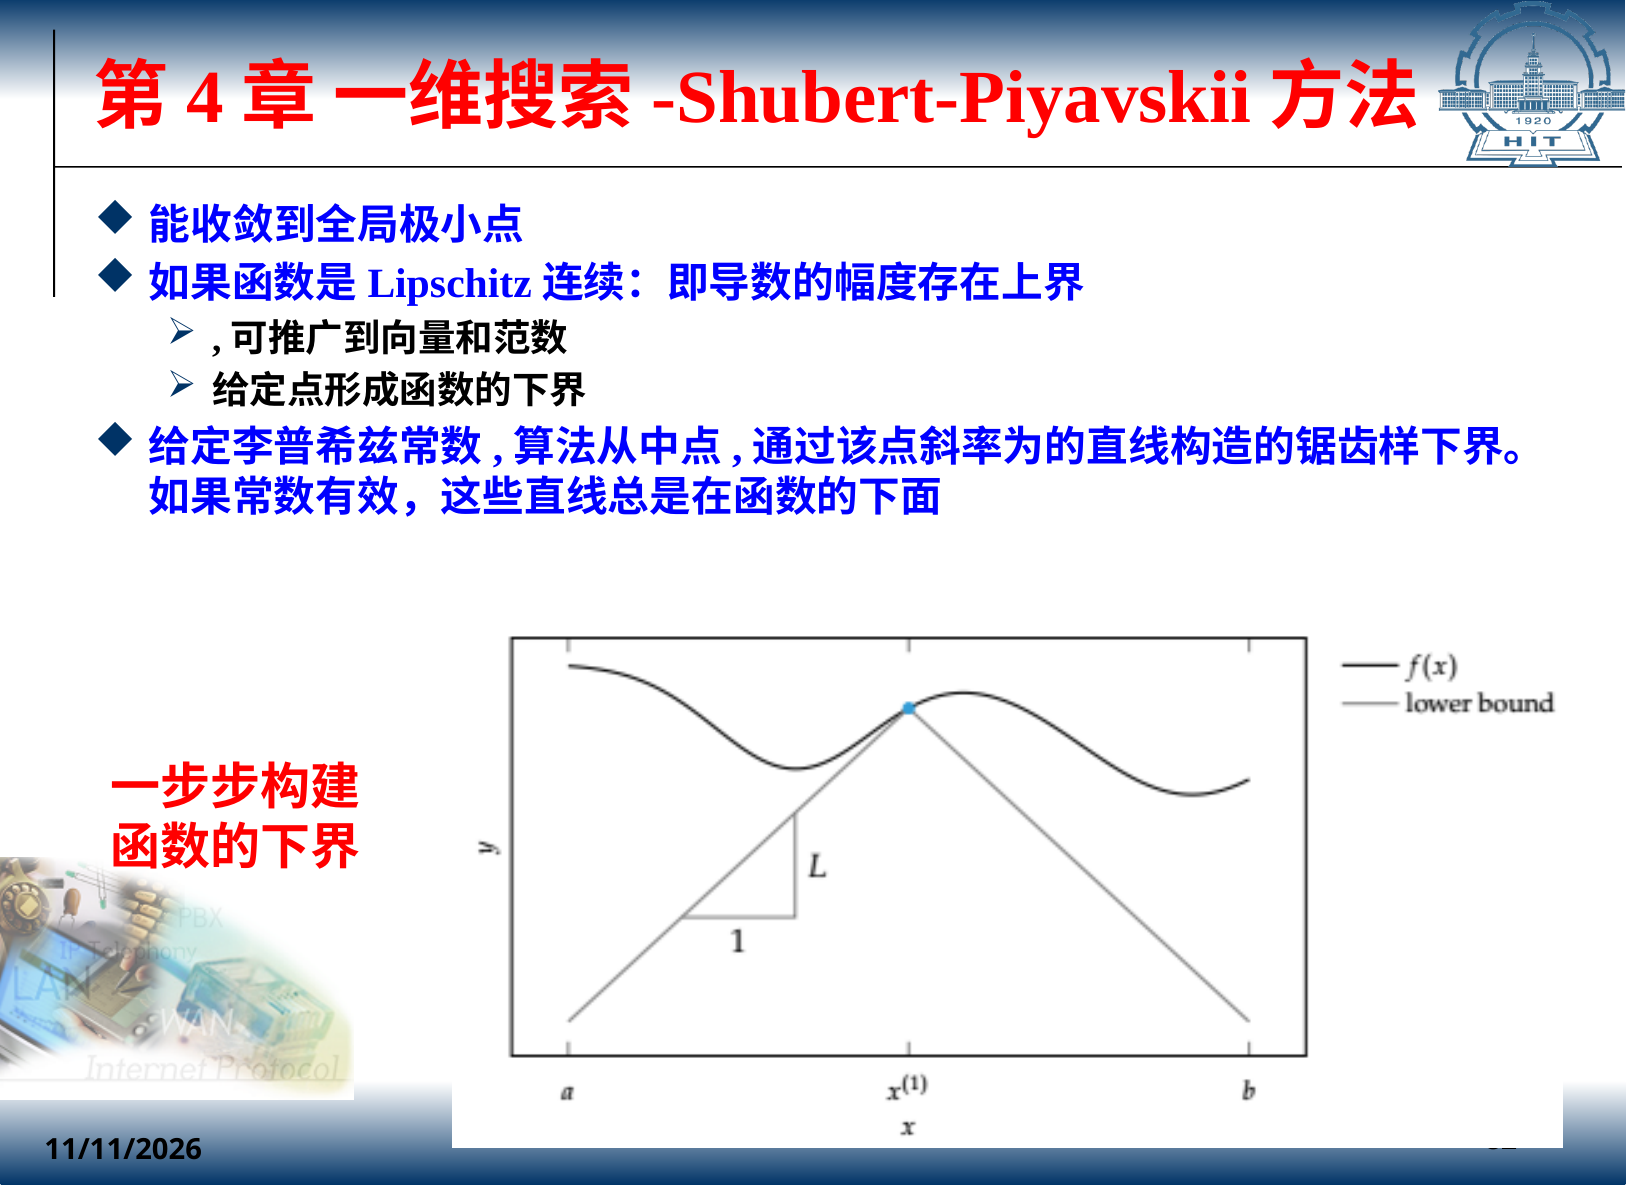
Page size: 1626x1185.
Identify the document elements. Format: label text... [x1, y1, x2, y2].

title 第4章 一维搜索-Shubert-Piyavskii方法 [78, 29, 1498, 155]
picture [0, 857, 354, 1100]
picture [451, 620, 1563, 1148]
text_box 一步步构建函数的下界 [80, 747, 391, 883]
picture [1438, 1, 1626, 167]
